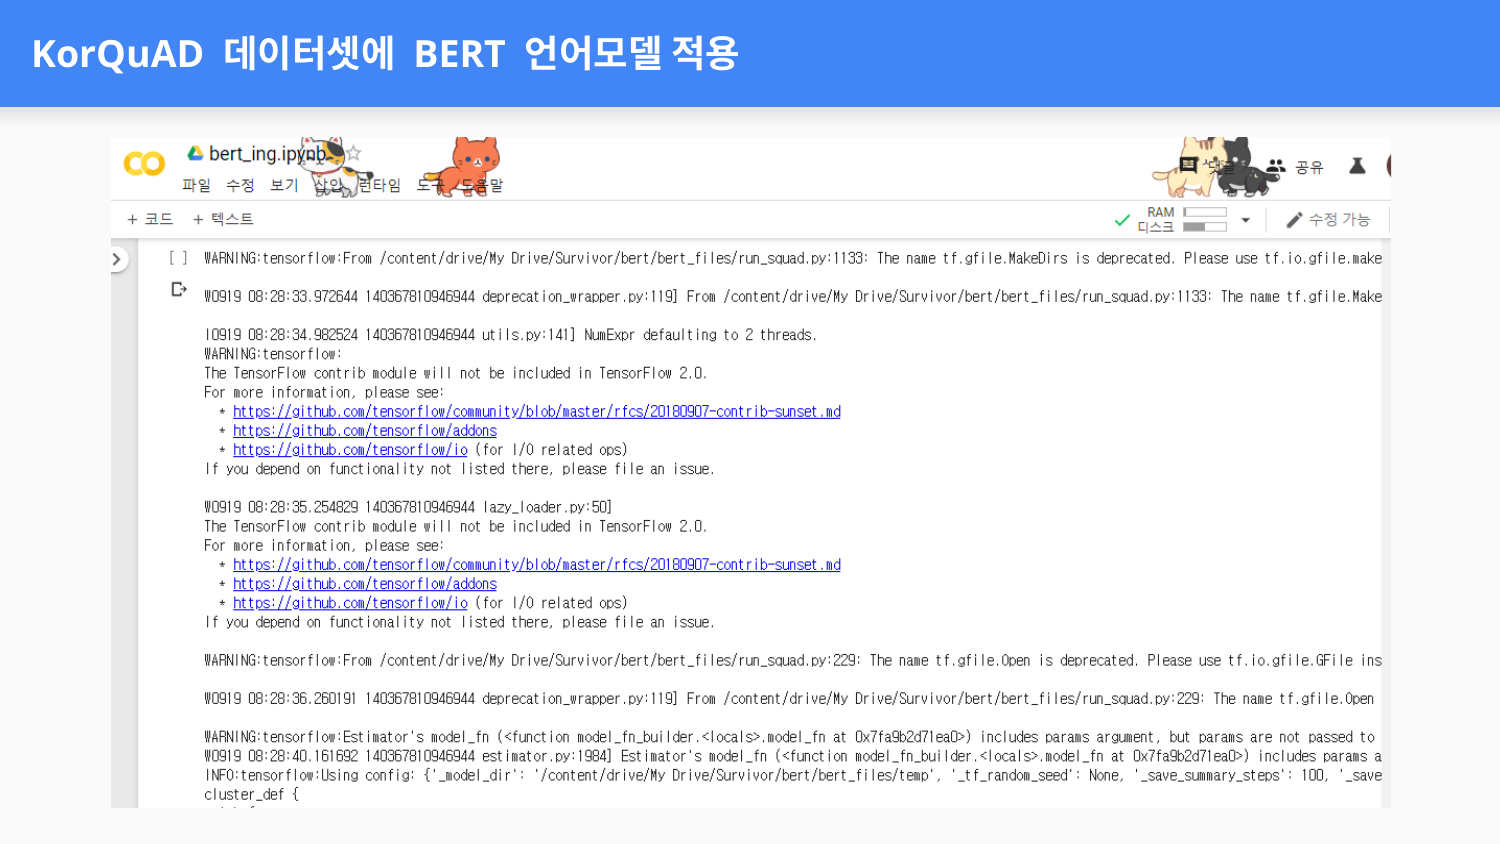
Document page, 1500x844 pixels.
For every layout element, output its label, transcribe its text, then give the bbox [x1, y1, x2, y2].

title KorQuAD 데이터셋에 BERT 언어모델 적용 [16, 2, 1464, 102]
picture [88, 137, 1392, 809]
